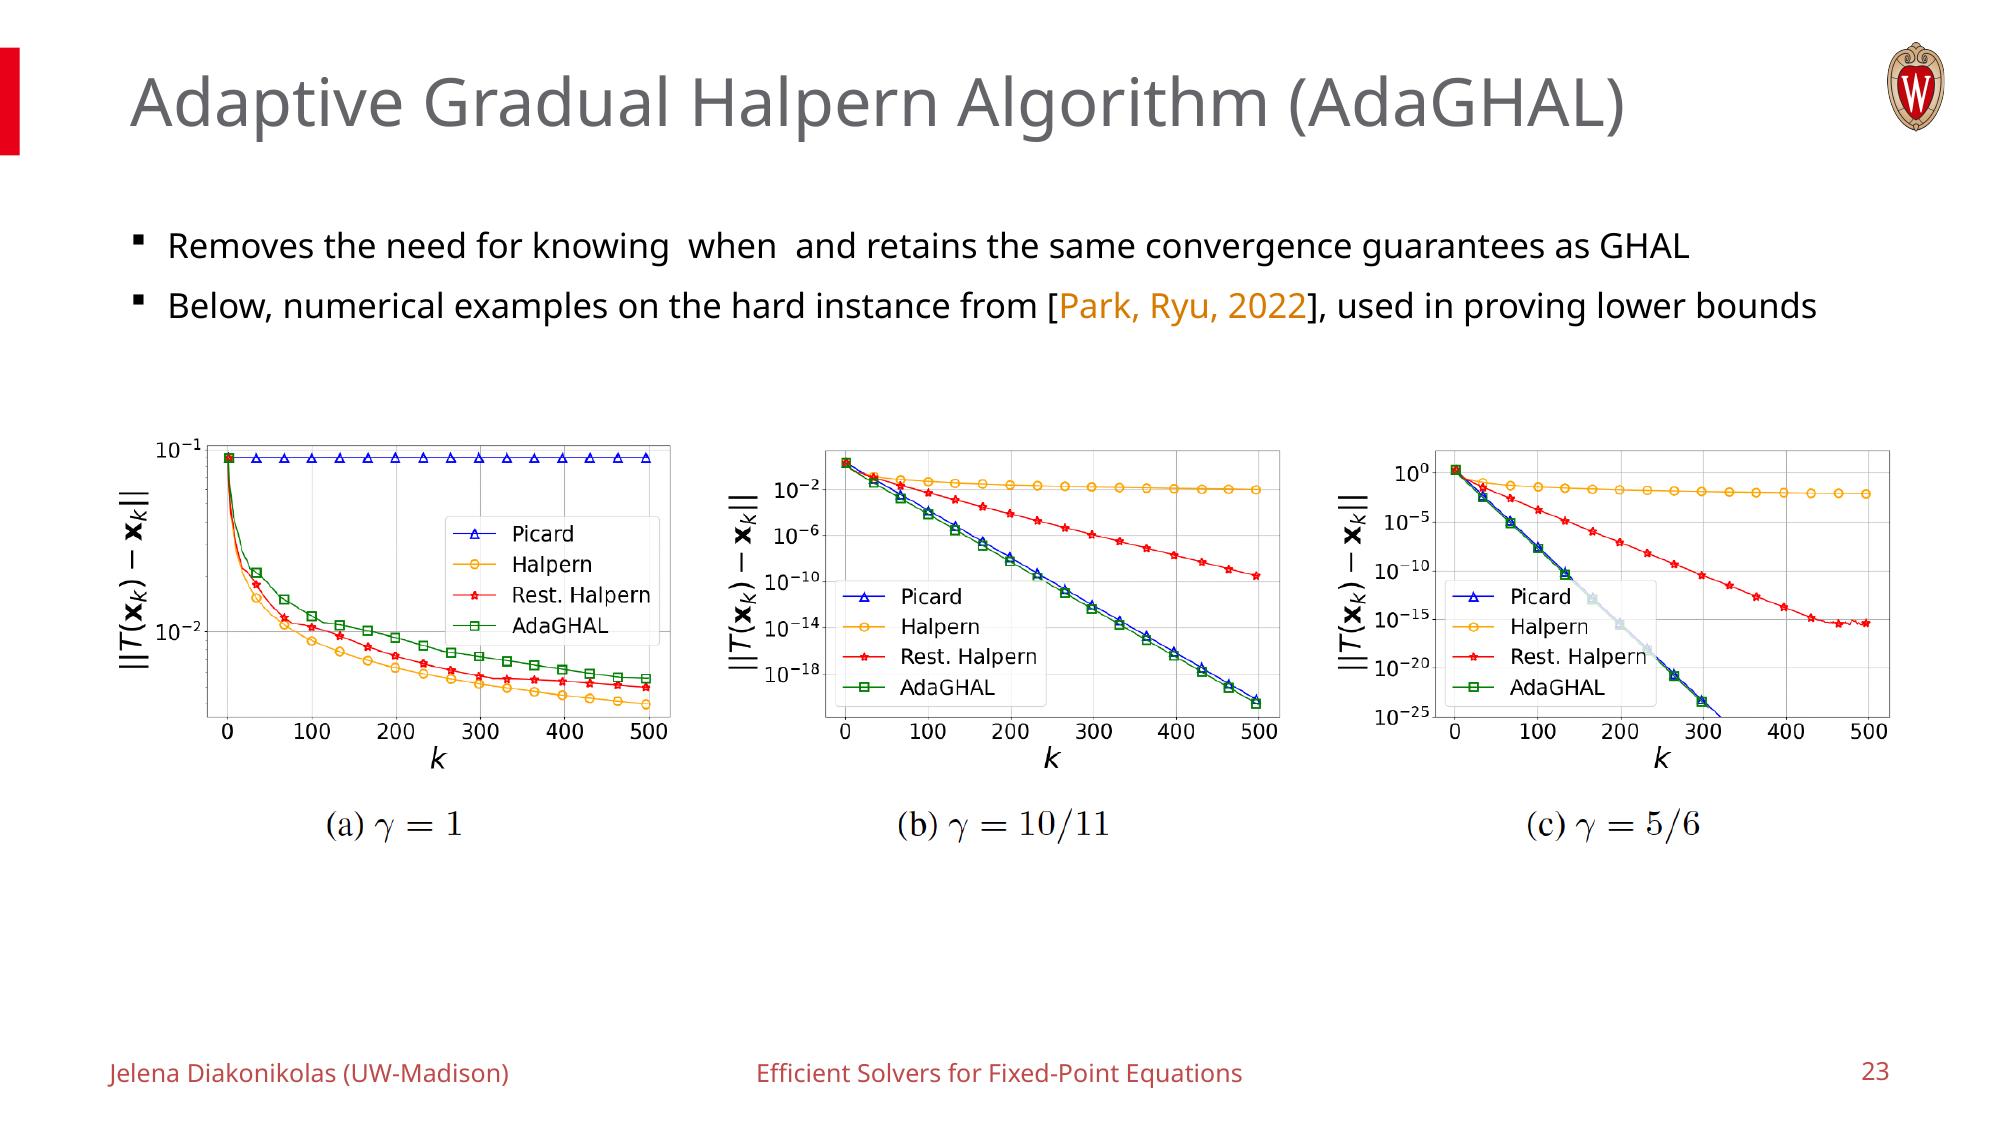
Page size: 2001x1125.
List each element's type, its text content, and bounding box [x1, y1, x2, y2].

picture [91, 407, 1909, 855]
title Adaptive Gradual Halpern Algorithm (AdaGHAL) [115, 38, 1804, 171]
footer Efficient Solvers for Fixed-Point Equations [662, 1042, 1338, 1103]
picture [1887, 42, 1945, 132]
slide_number Jelena Diakonikolas (UW-Madison) [94, 1042, 545, 1103]
slide_number 22 [1455, 1042, 1905, 1103]
picture [0, 32, 36, 170]
